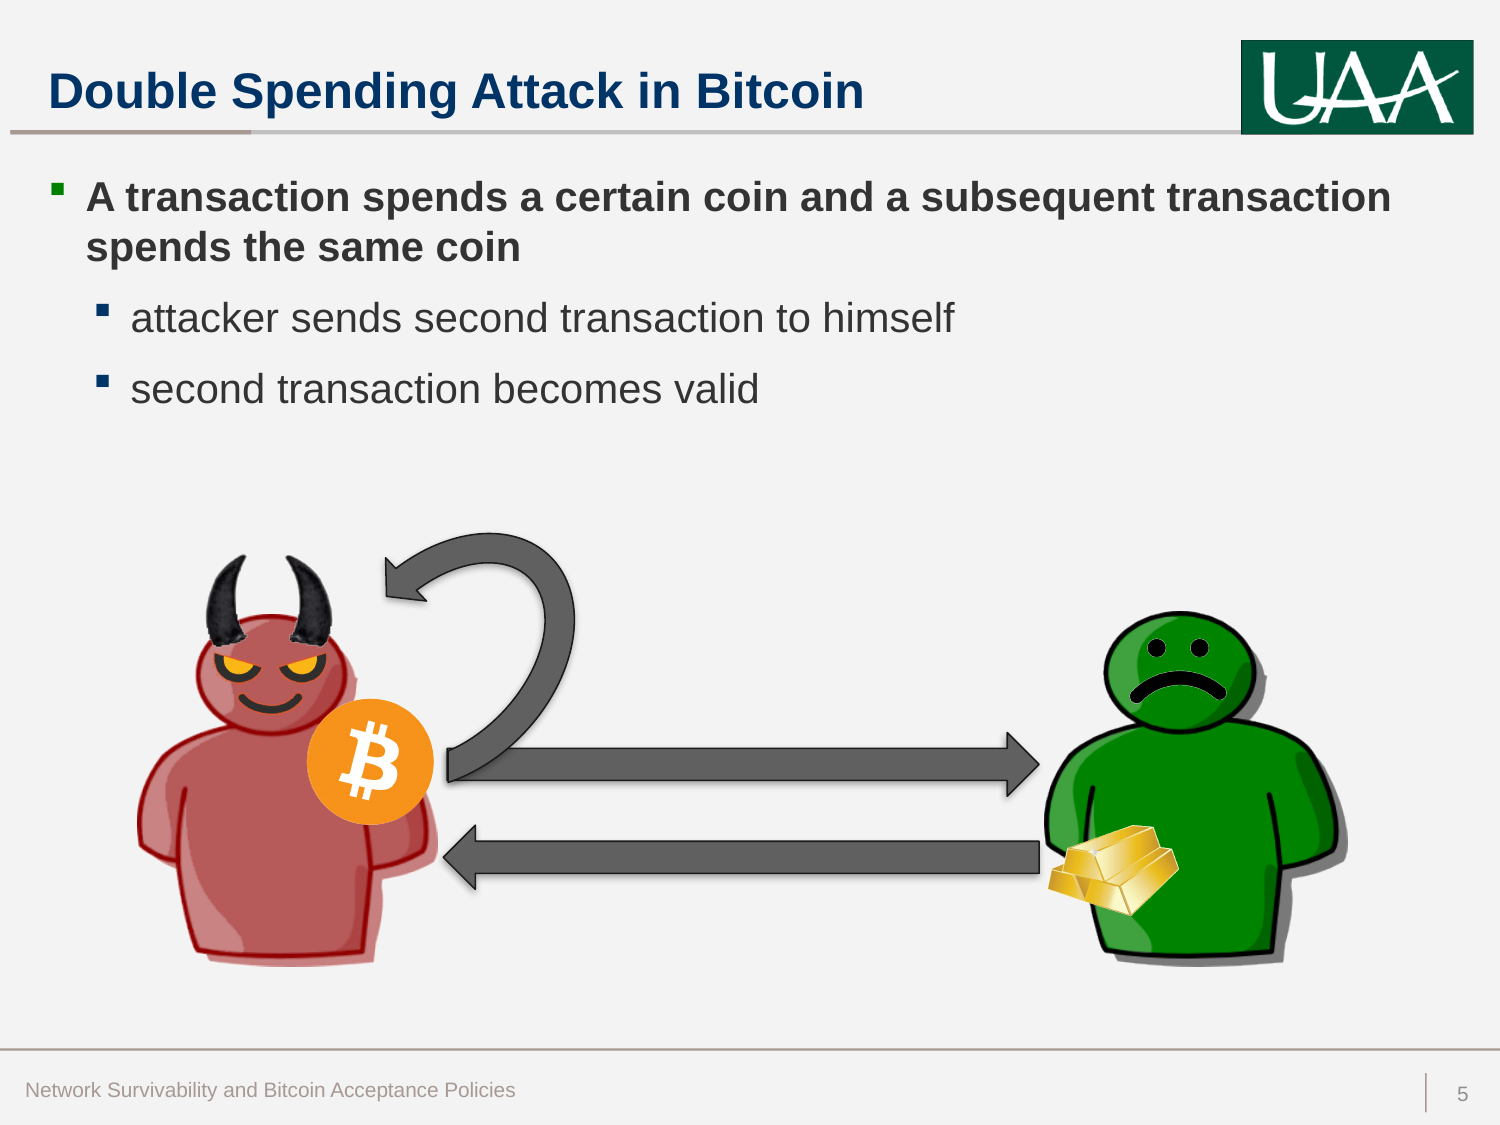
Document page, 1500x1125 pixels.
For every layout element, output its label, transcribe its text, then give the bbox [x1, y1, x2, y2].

title Double Spending Attack in Bitcoin [47, 26, 1313, 119]
text_box [442, 824, 1039, 891]
text_box [471, 731, 1039, 798]
list A transaction spends a certain coin and a subsequent transaction spends the same coin attacker sends second transaction to himself second transaction becomes valid [47, 169, 1448, 423]
picture [1044, 611, 1348, 967]
text_box [384, 532, 576, 784]
picture [1239, 37, 1475, 138]
picture [137, 536, 438, 967]
